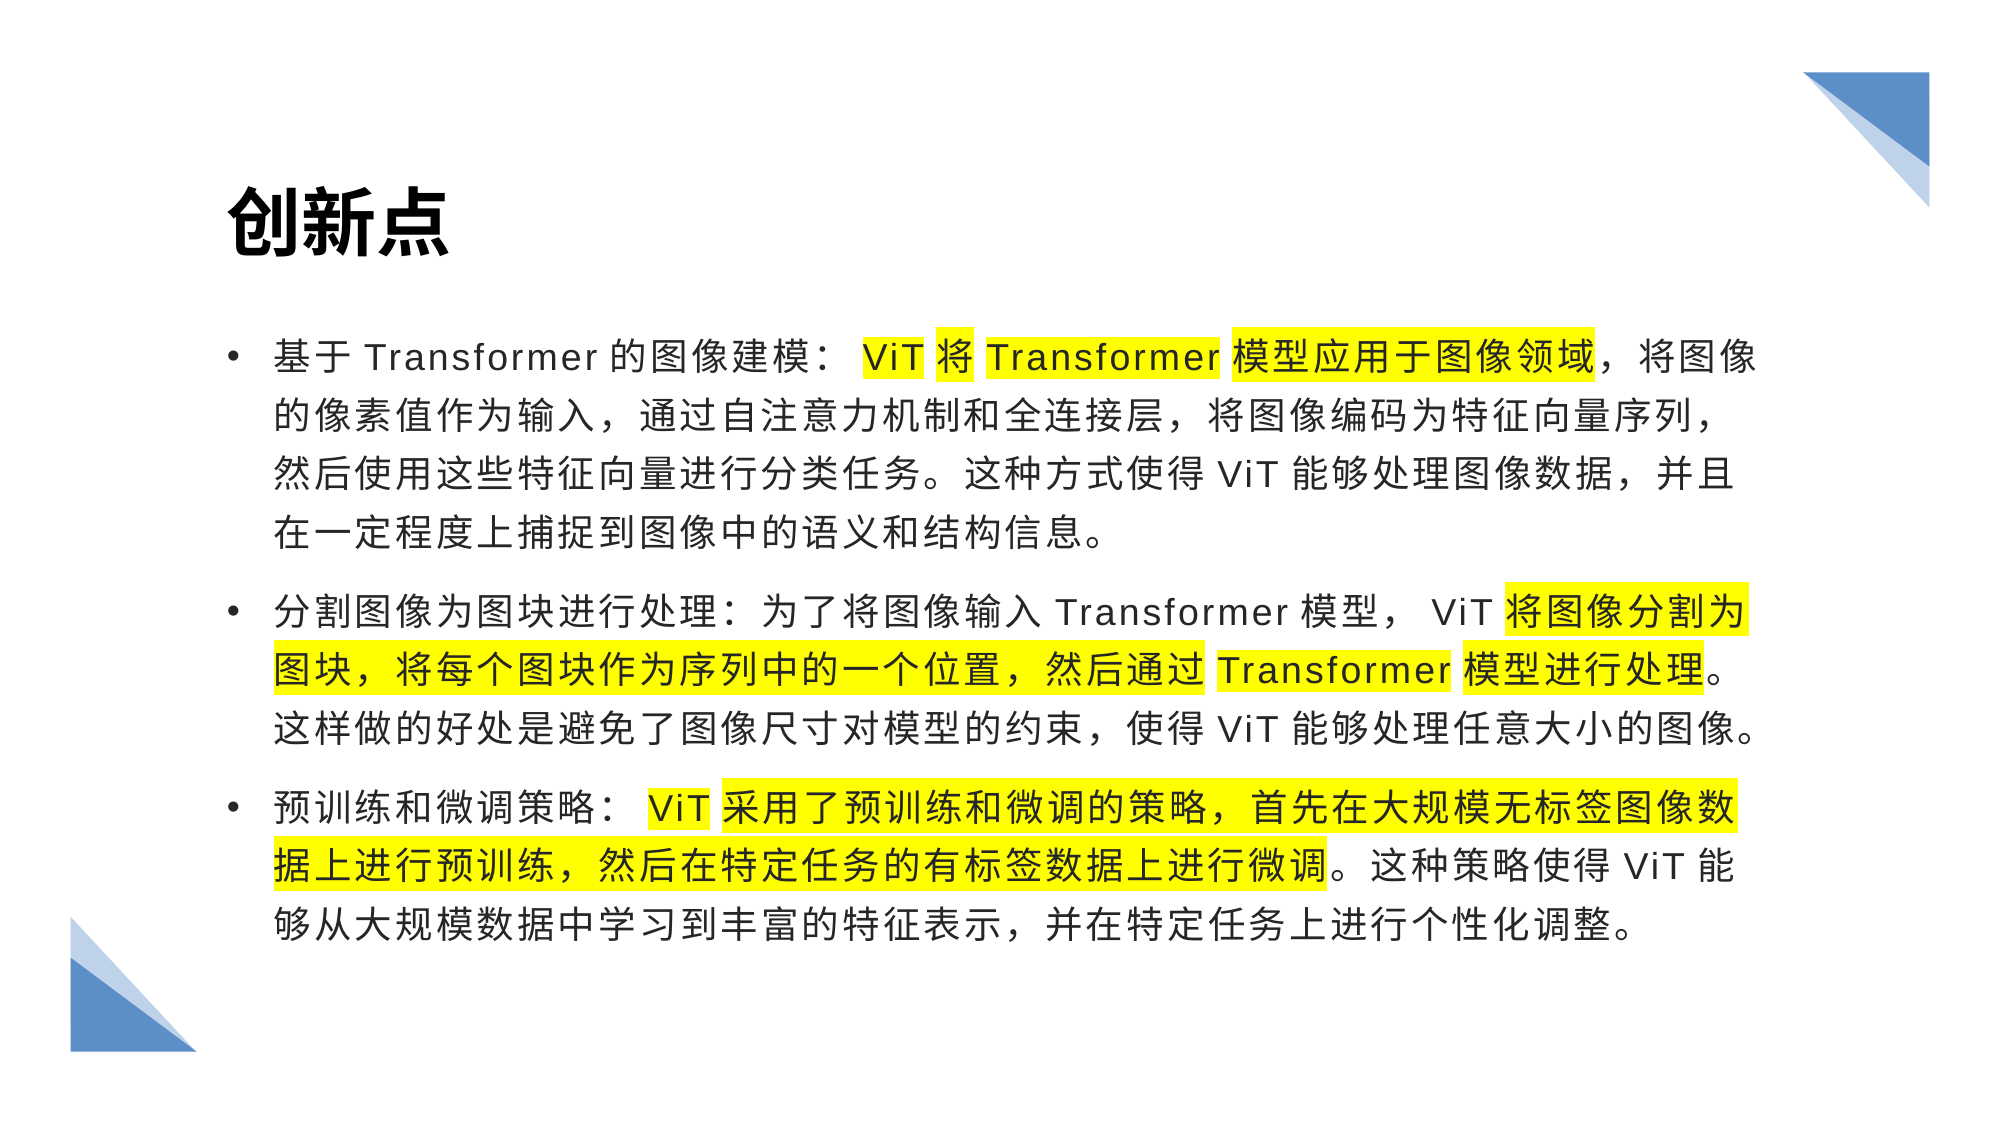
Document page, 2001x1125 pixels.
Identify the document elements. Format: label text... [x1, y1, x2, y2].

list 基于Transformer的图像建模：ViT将Transformer模型应用于图像领域，将图像的像素值作为输入，通过自注意力机制和全连接层，将图像编码为特征向量序列，然后使用这些特征向量进行分类任务。这种方式使得ViT能够处理图像数据，并且在一定程度上捕捉到图像中的语义和结构信息。 分割图像为图块进行处理：为了将图像输入Transformer模型，ViT将图像分割为图块，将每个图块作为序列中的一个位置，然后通过Transformer模型进行处理。这样做的好处是避免了图像尺寸对模型的约束，使得ViT能够处理任意大小的图像。 预训练和微调策略：ViT采用了预训练和微调的策略，首先在大规模无标签图像数据上进行预训练，然后在特定任务的有标签数据上进行微调。这种策略使得ViT能够从大规模数据中学习到丰富的特征表示，并在特定任务上进行个性化调整。 [210, 319, 1790, 959]
title 创新点 [210, 161, 1790, 281]
